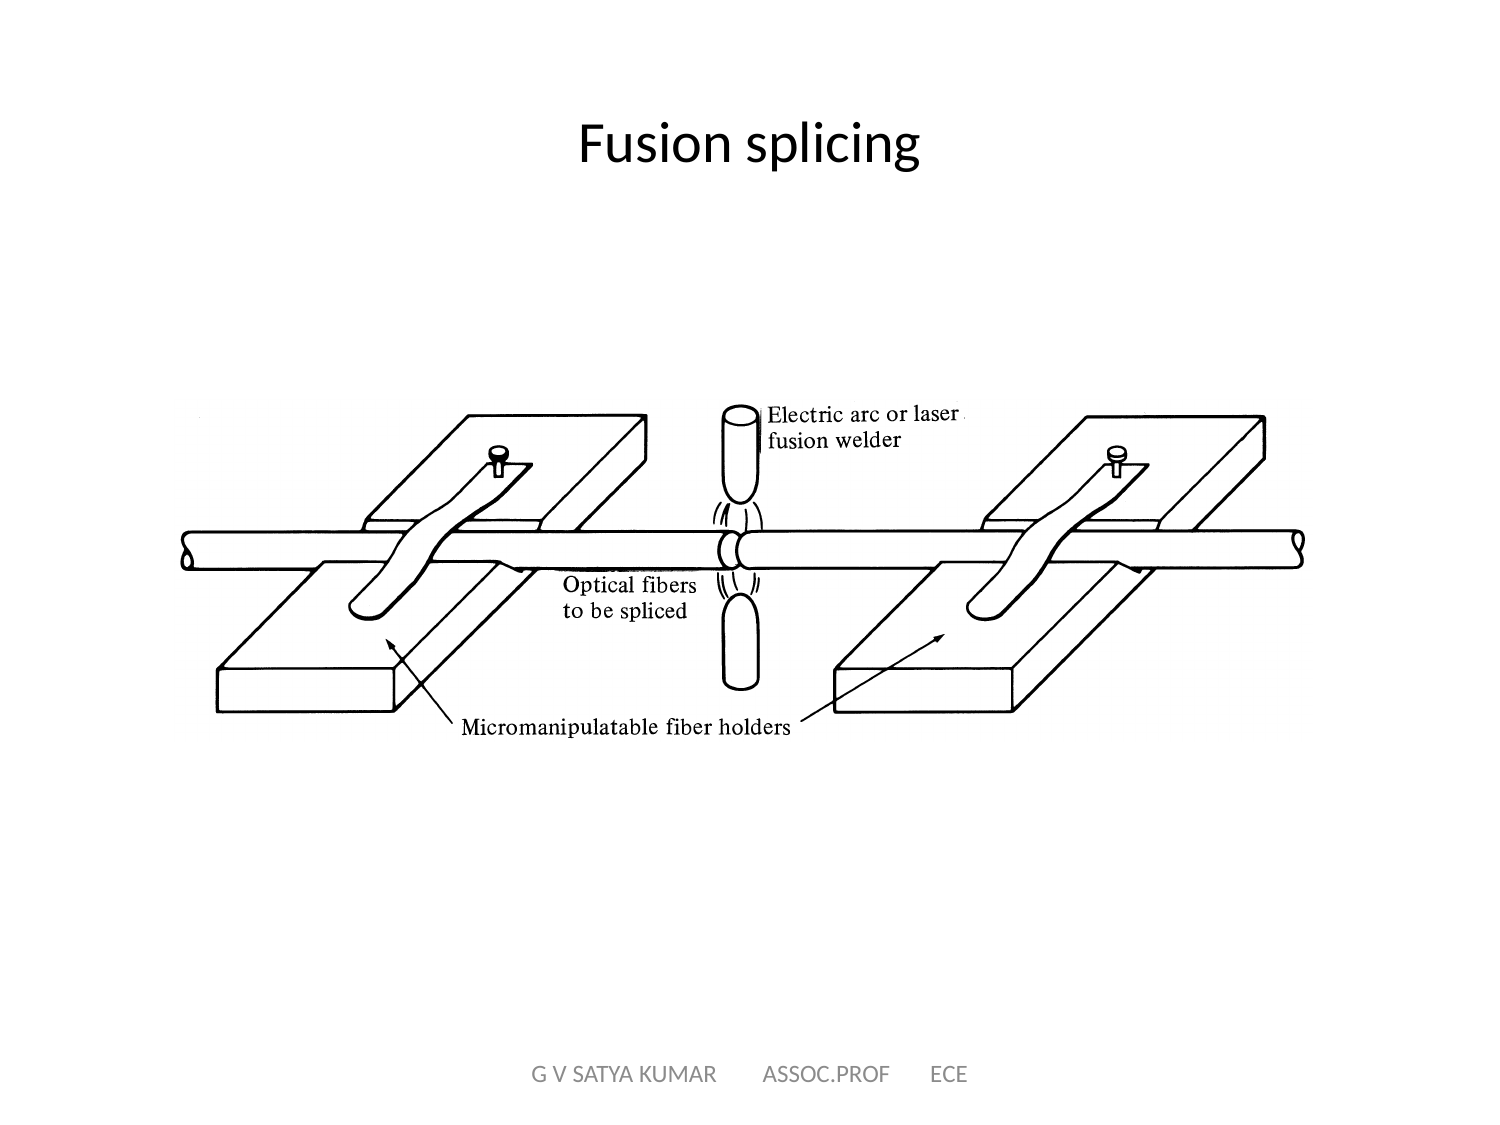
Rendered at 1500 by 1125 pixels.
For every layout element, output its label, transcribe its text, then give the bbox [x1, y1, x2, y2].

footer G V SATYA KUMAR ASSOC.PROF ECE [512, 1042, 988, 1103]
picture [174, 399, 1313, 742]
title Fusion splicing [75, 45, 1425, 233]
